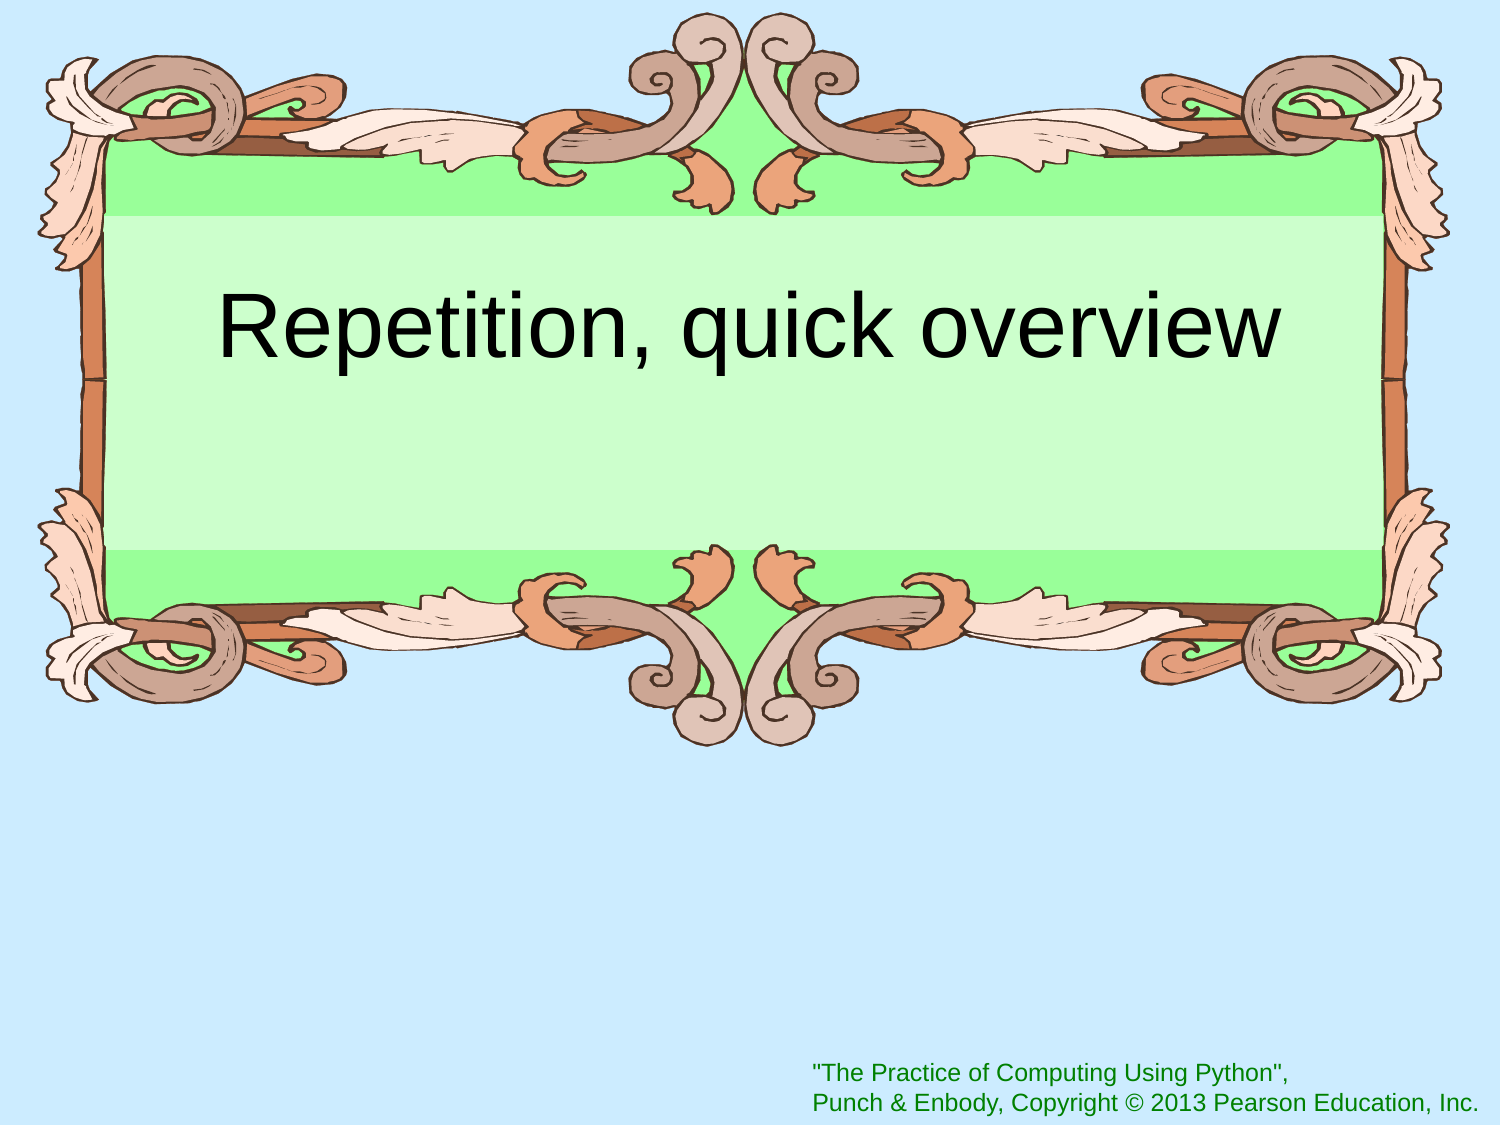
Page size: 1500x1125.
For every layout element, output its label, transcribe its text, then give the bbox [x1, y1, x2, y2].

title Repetition, quick overview [112, 200, 1388, 442]
